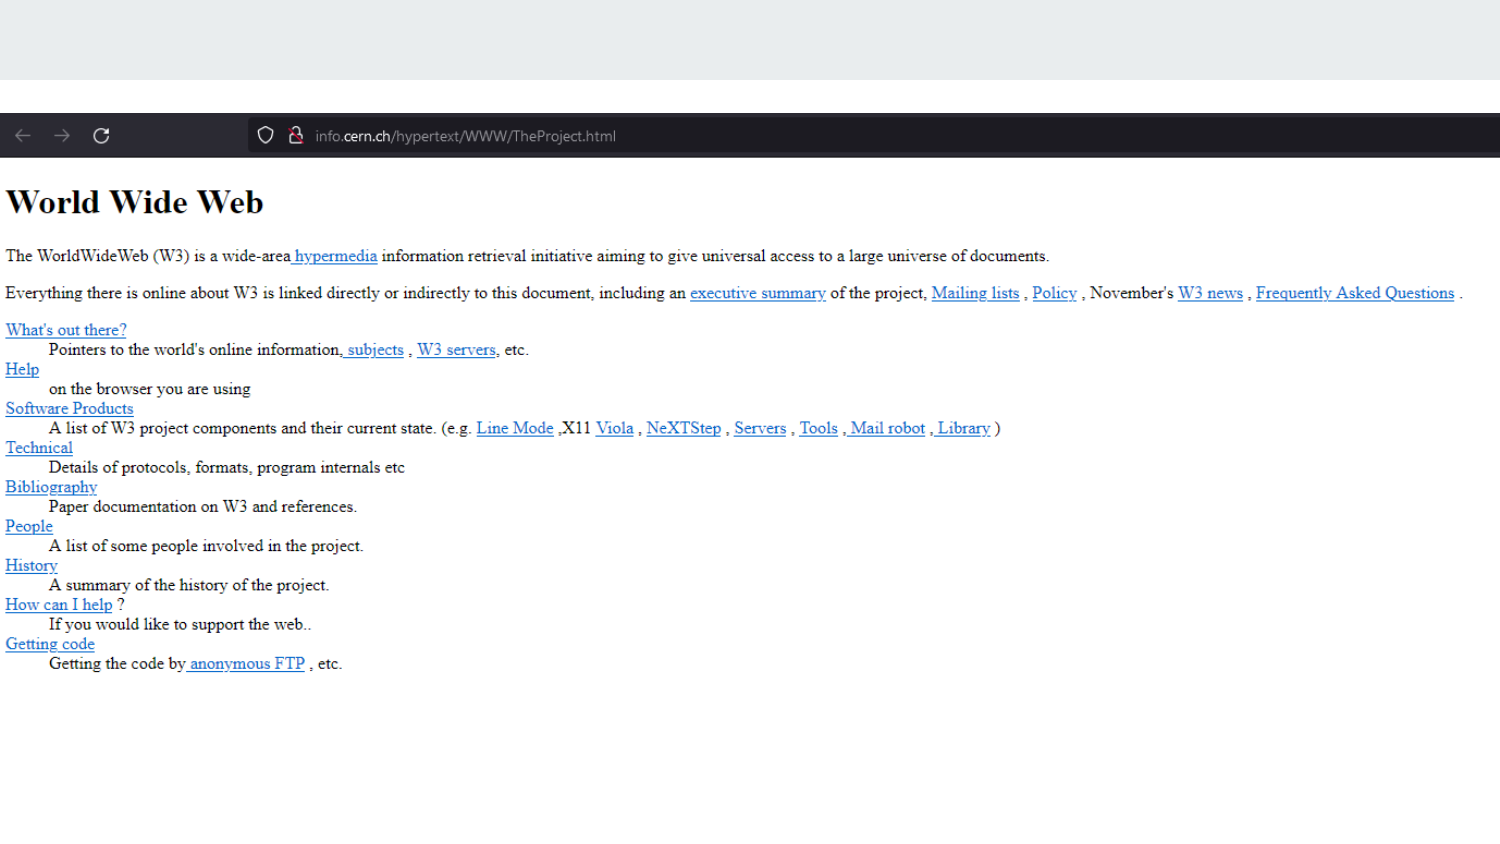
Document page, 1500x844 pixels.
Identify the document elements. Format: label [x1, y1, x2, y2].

picture [0, 113, 1500, 731]
